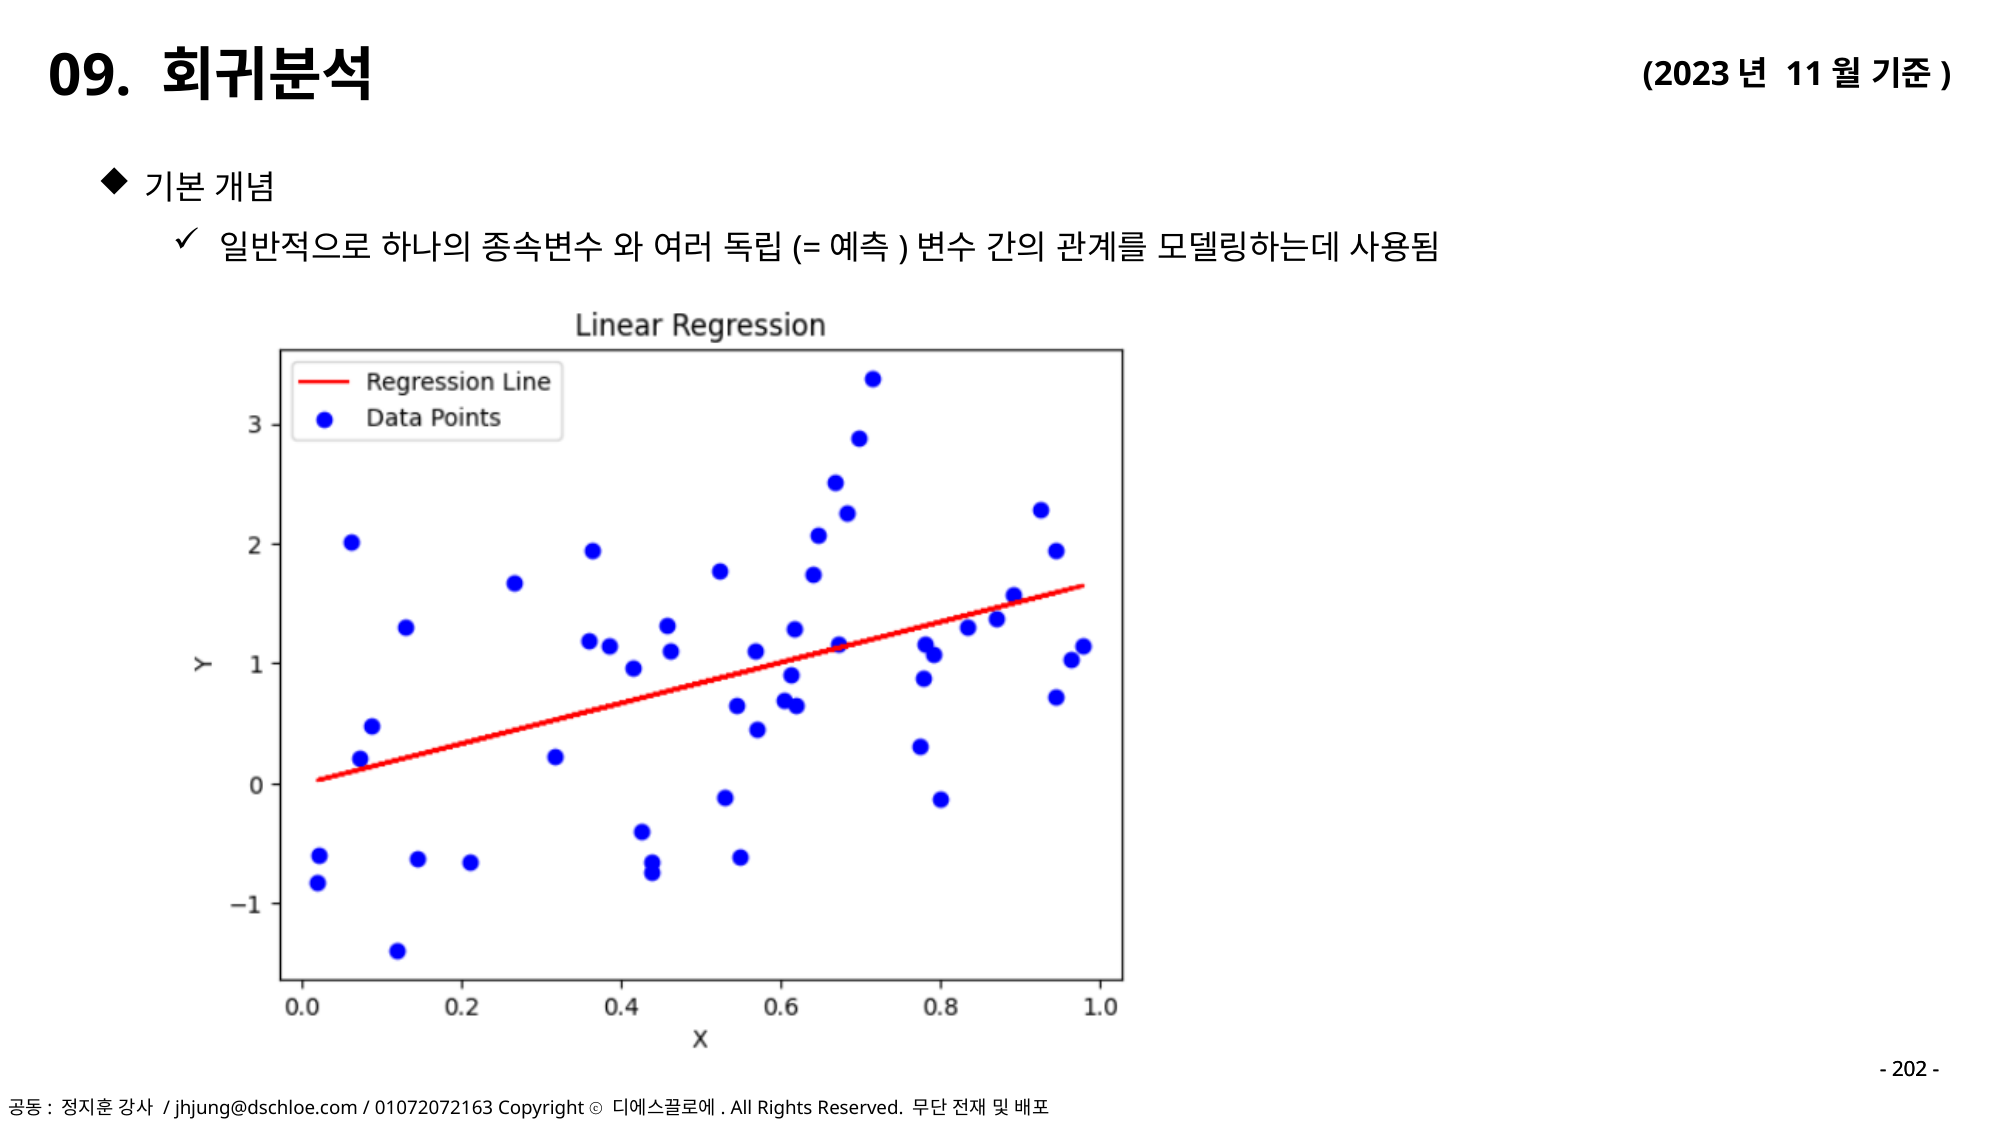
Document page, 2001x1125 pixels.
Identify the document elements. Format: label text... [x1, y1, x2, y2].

slide_number - 202 - [1504, 1039, 1955, 1100]
picture [178, 292, 1196, 1059]
text_box 09. 회귀분석 [34, 30, 390, 115]
